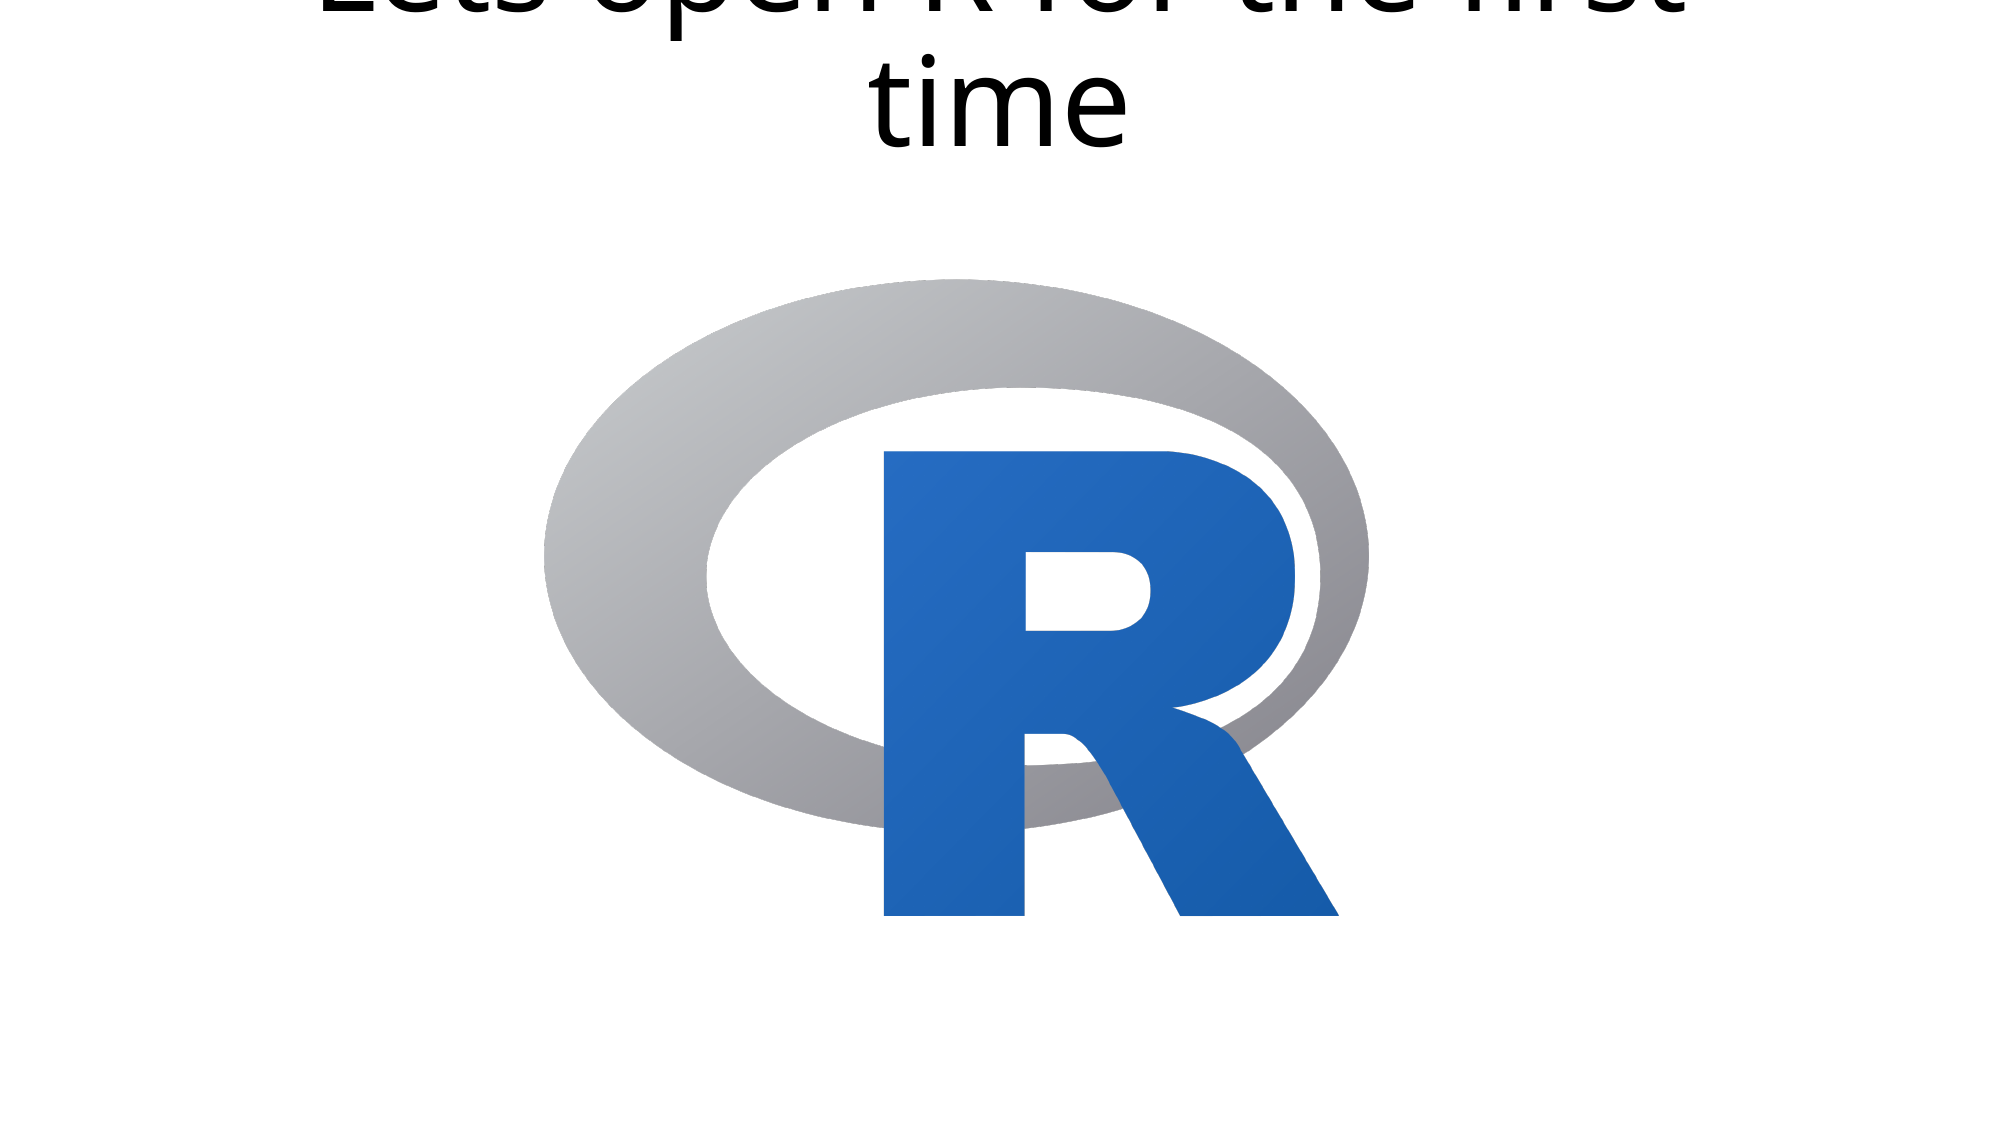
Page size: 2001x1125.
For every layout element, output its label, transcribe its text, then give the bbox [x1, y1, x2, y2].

picture [543, 276, 1371, 918]
title Lets open R for the first time [249, 0, 1750, 182]
